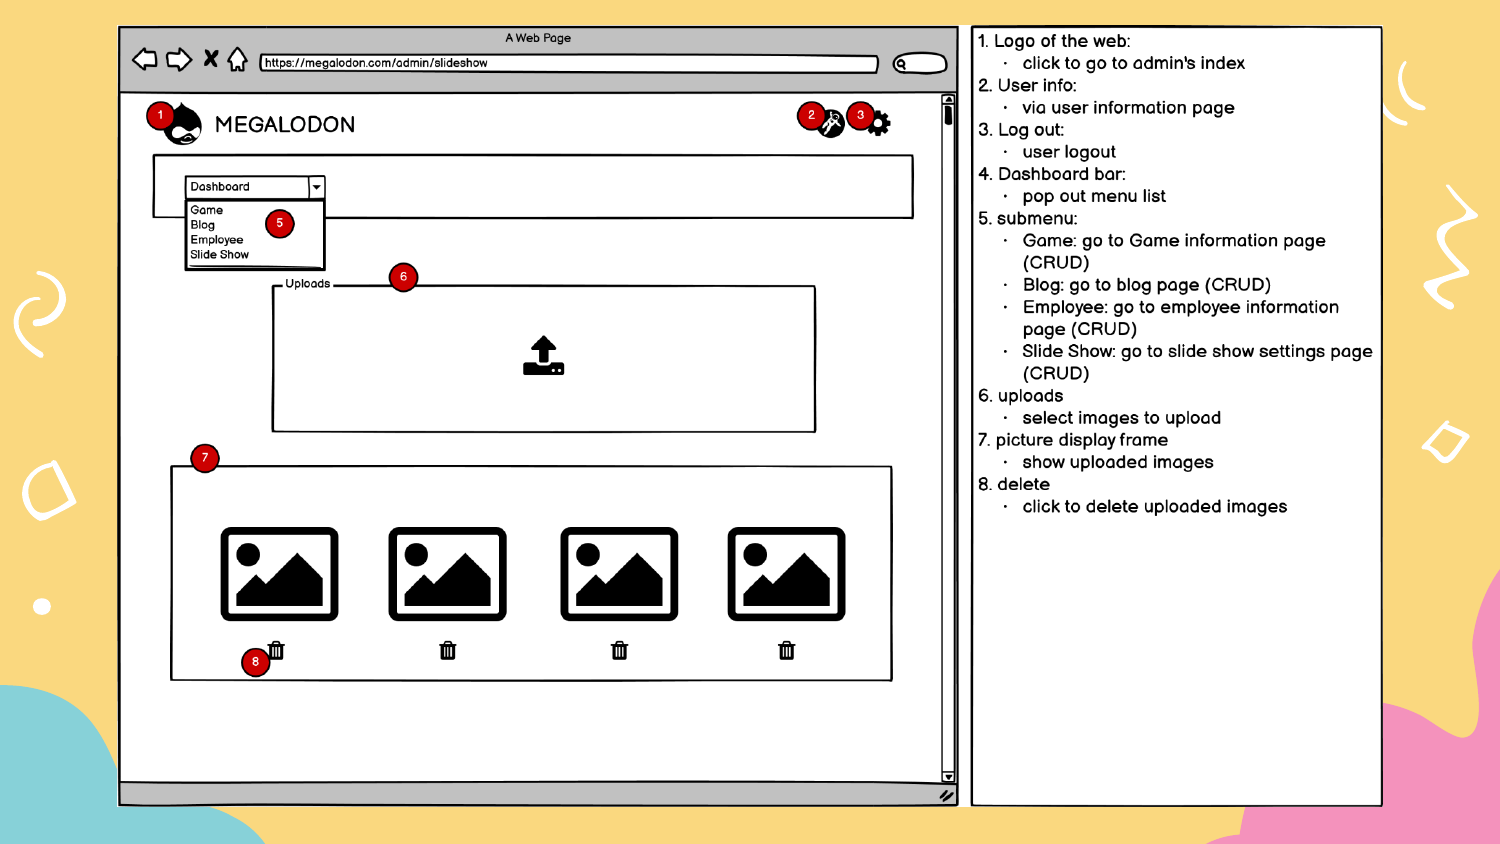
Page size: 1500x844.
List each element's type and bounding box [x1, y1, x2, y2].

picture [117, 25, 1383, 807]
